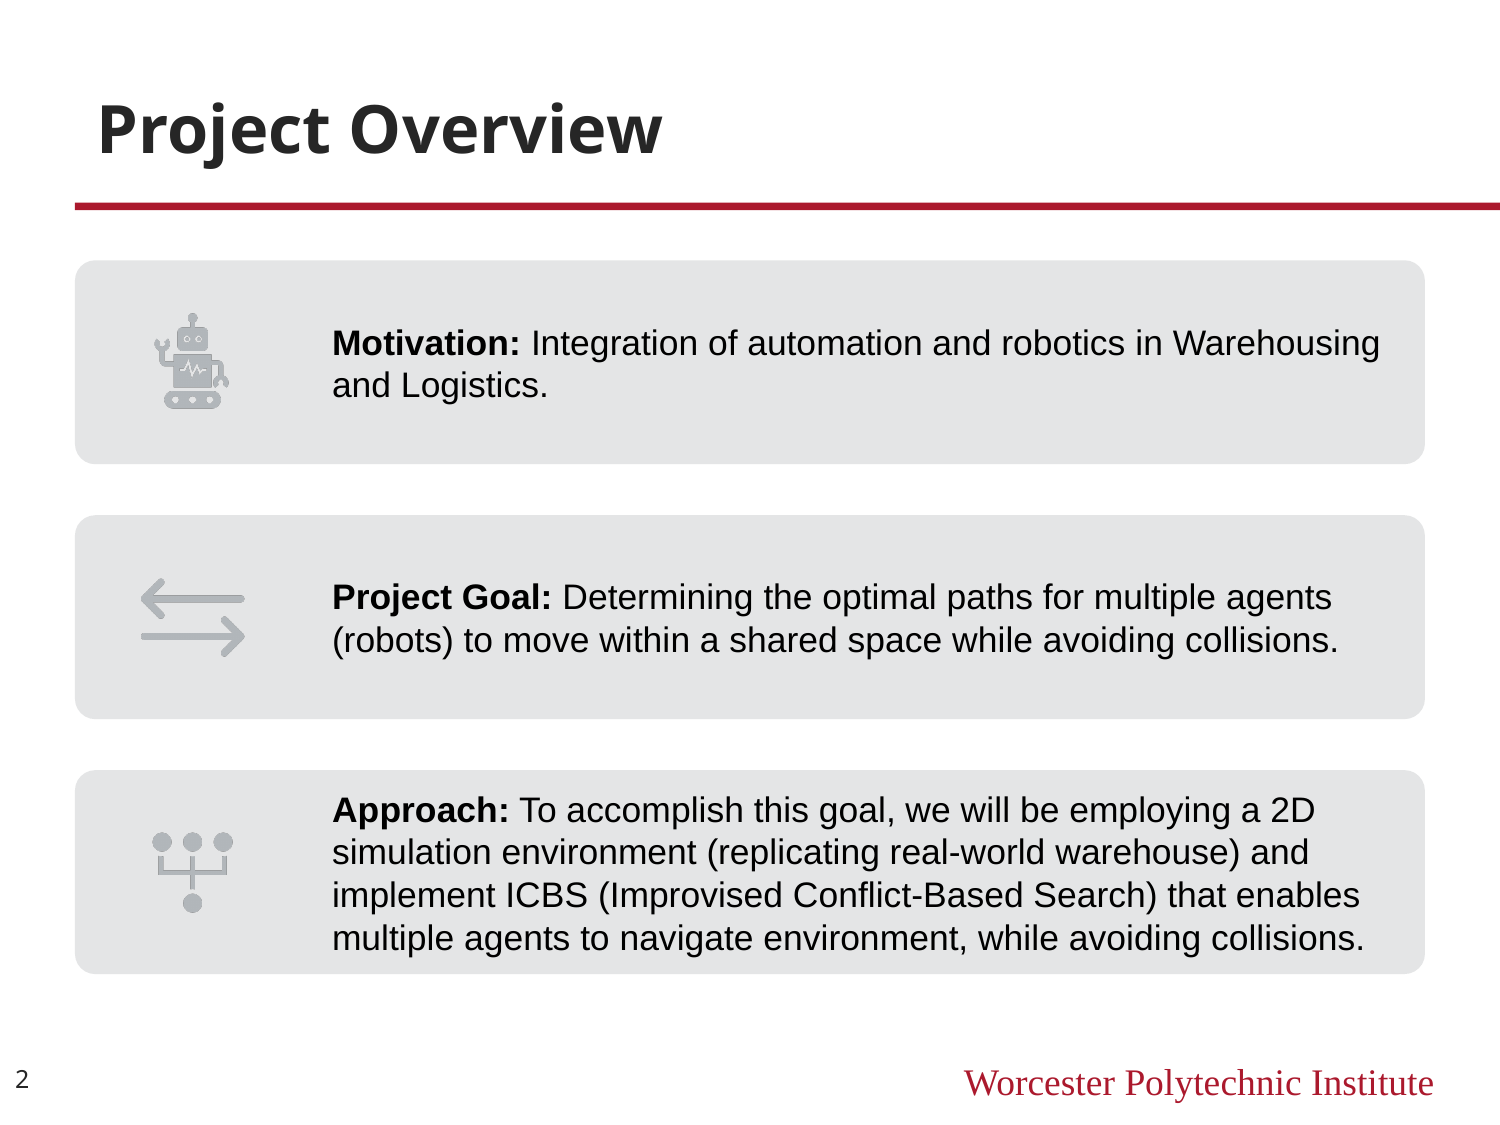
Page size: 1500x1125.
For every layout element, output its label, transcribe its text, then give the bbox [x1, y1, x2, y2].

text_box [74, 259, 1426, 975]
title Project Overview [81, 79, 1432, 211]
slide_number 2 [0, 1047, 75, 1113]
